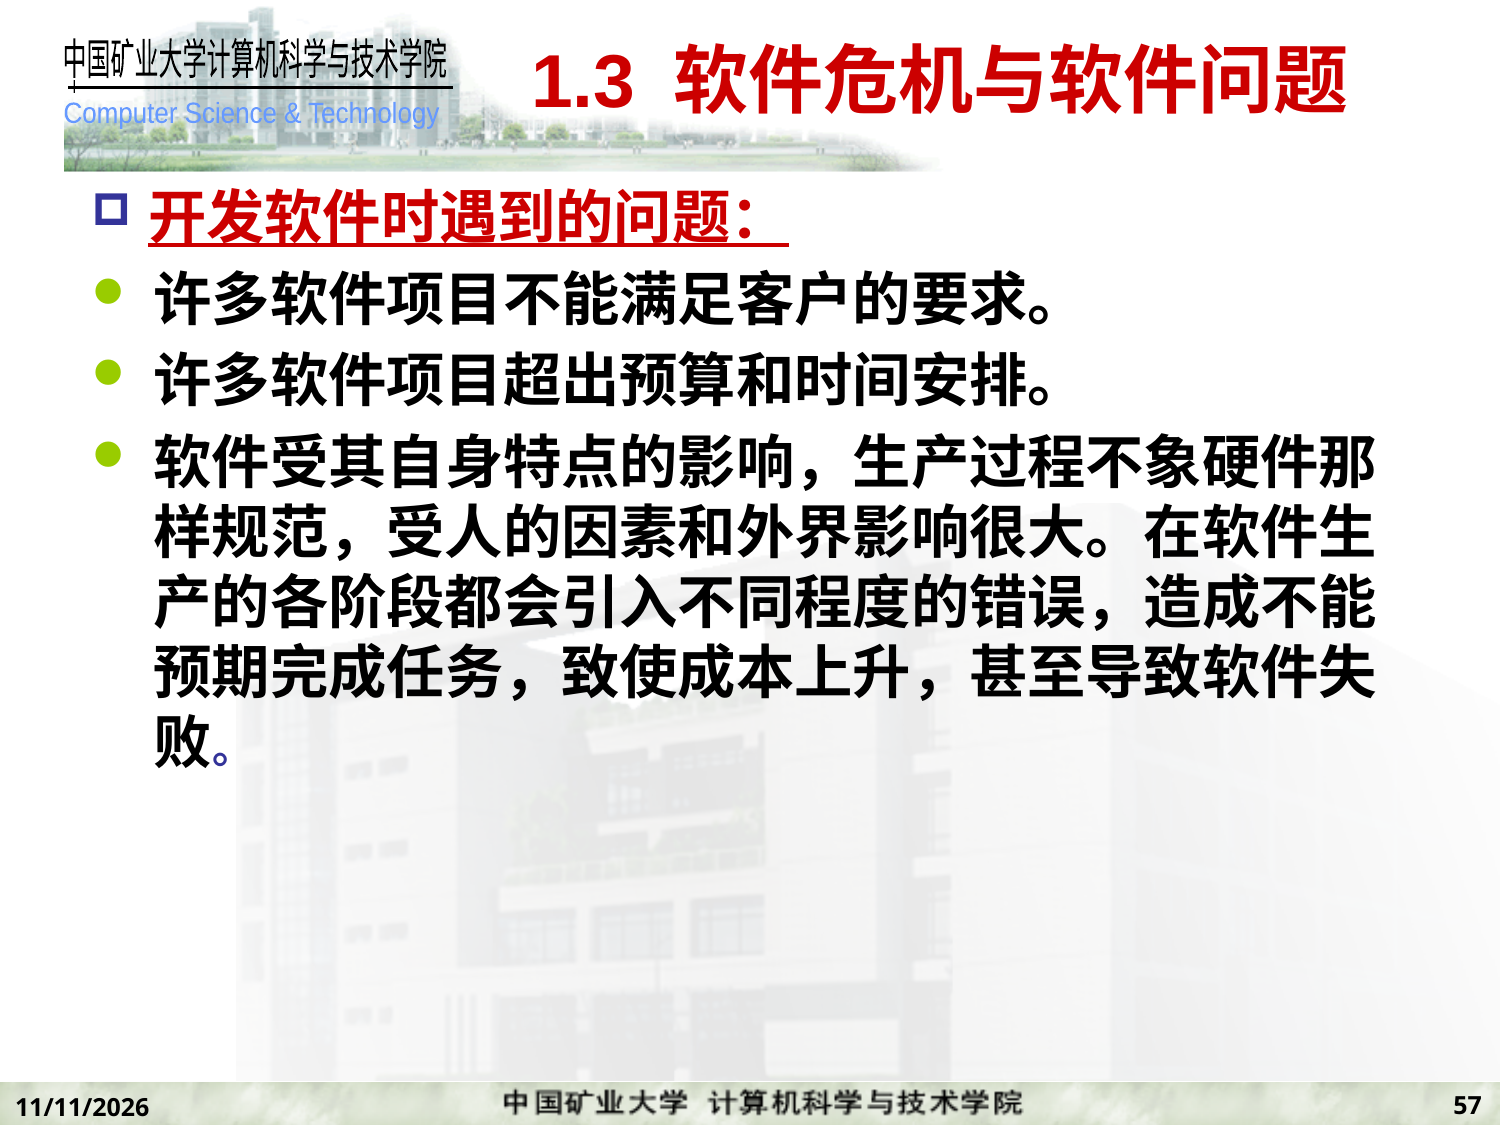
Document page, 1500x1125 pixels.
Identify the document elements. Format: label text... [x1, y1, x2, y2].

list 开发软件时遇到的问题： 许多软件项目不能满足客户的要求。 许多软件项目超出预算和时间安排。 软件受其自身特点的影响，生产过程不象硬件那样规范，受人的因素和外界影响很大。在软件生产的各阶段都会引入不同程度的错误，造成不能预期完成任务，致使成本上升，甚至导致软件失败。 [76, 172, 1428, 1006]
picture [67, 50, 73, 60]
picture [76, 50, 82, 60]
slide_number 57 [1364, 1082, 1500, 1125]
picture [0, 1082, 1364, 1125]
picture [64, 0, 954, 175]
title 1.3 软件危机与软件问题 [478, 14, 1402, 141]
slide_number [0, 1083, 313, 1125]
